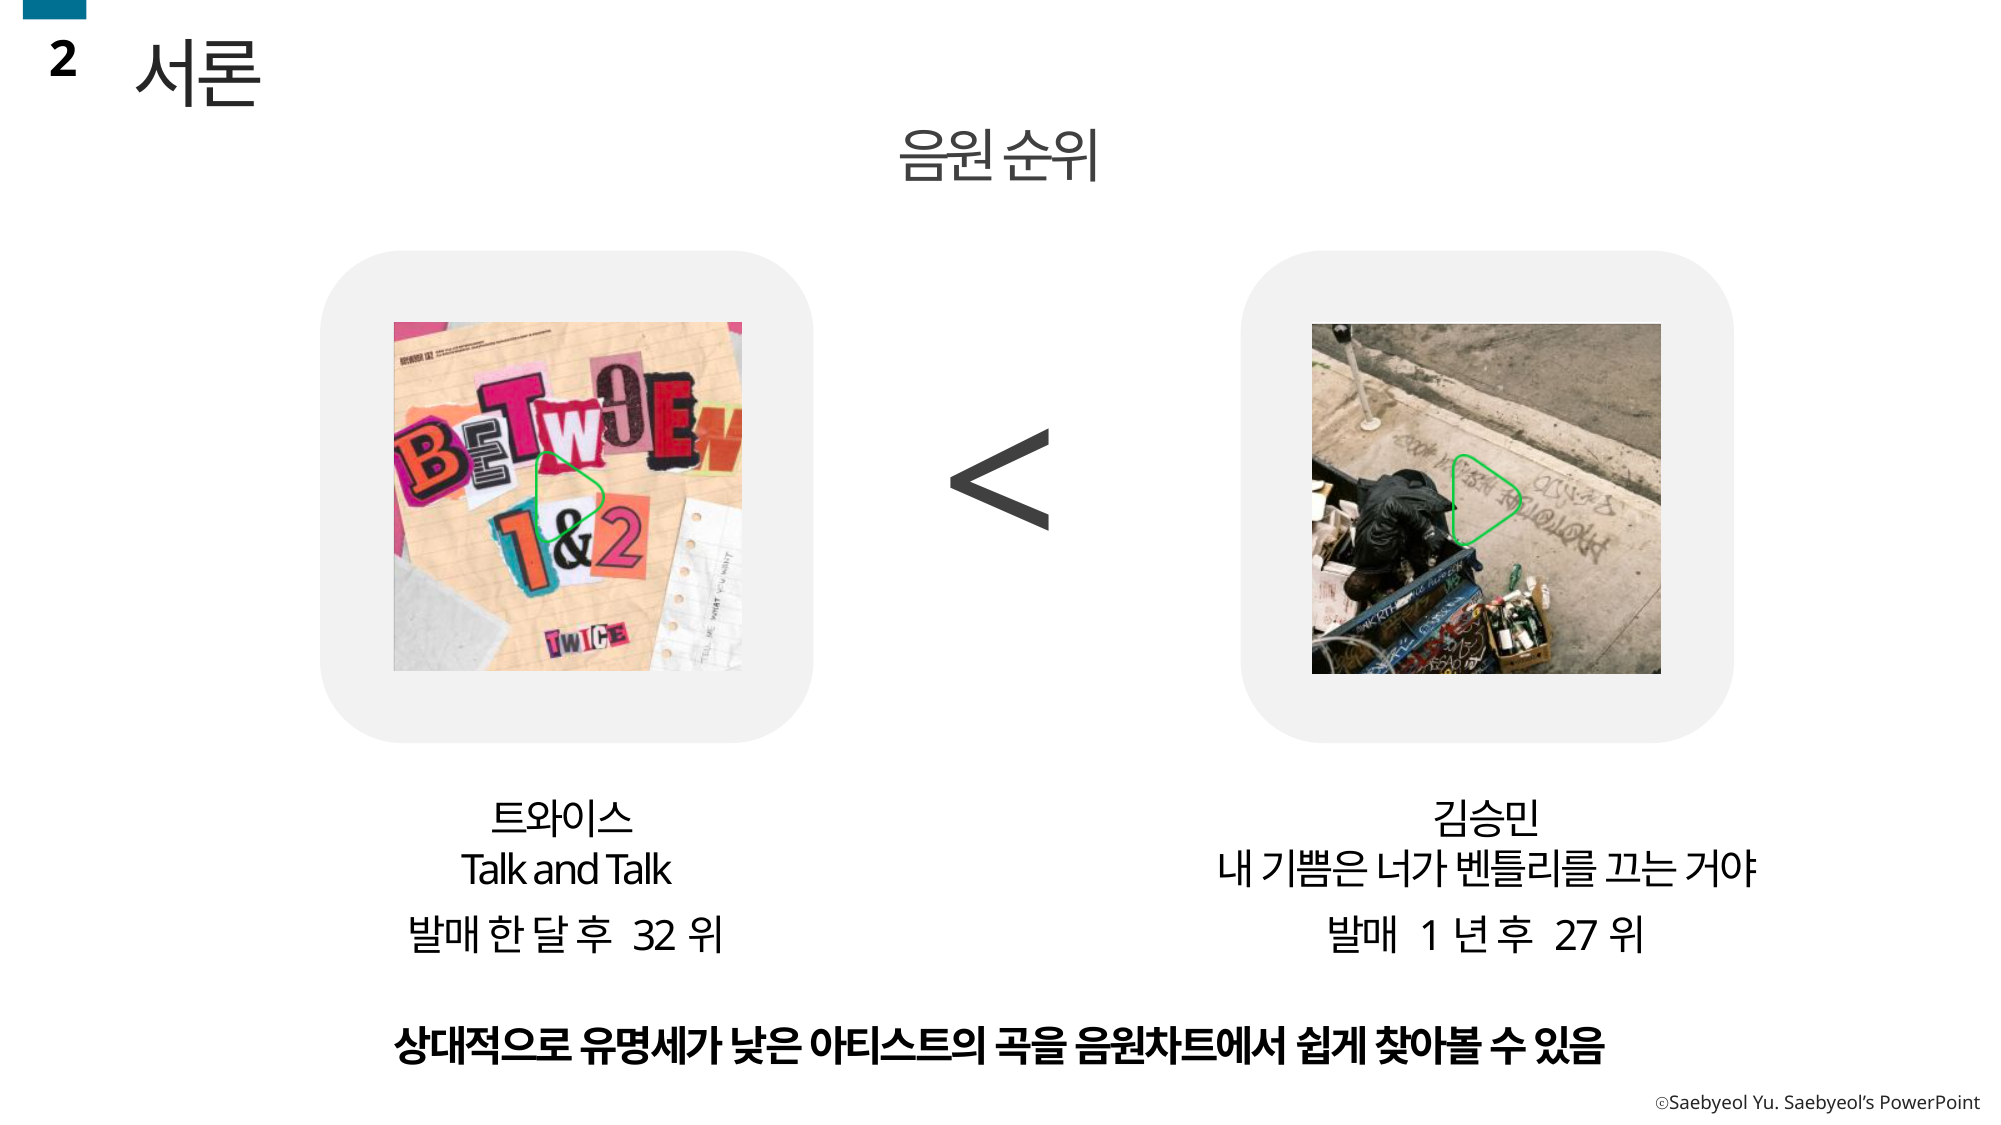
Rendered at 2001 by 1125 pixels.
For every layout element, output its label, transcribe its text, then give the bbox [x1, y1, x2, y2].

picture [393, 322, 742, 671]
text_box < [742, 339, 1312, 605]
text_box 트와이스 Talk and Talk [288, 785, 846, 900]
text_box 2 [33, 19, 93, 95]
text_box 김승민 내 기쁨은 너가 벤틀리를 끄는 거야 [1154, 785, 1820, 900]
text_box 발매 1년 후 27위 [1208, 901, 1766, 966]
text_box [319, 249, 815, 745]
text_box 서론 [117, 19, 280, 125]
picture [1312, 322, 1661, 674]
text_box 상대적으로 유명세가 낮은 아티스트의 곡을 음원차트에서 쉽게 찾아볼 수 있음 [288, 1012, 1713, 1078]
text_box [1239, 249, 1736, 745]
text_box 발매 한 달 후 32위 [288, 901, 846, 966]
text_box 음원 순위 [622, 112, 1378, 197]
text_box [22, 0, 87, 21]
